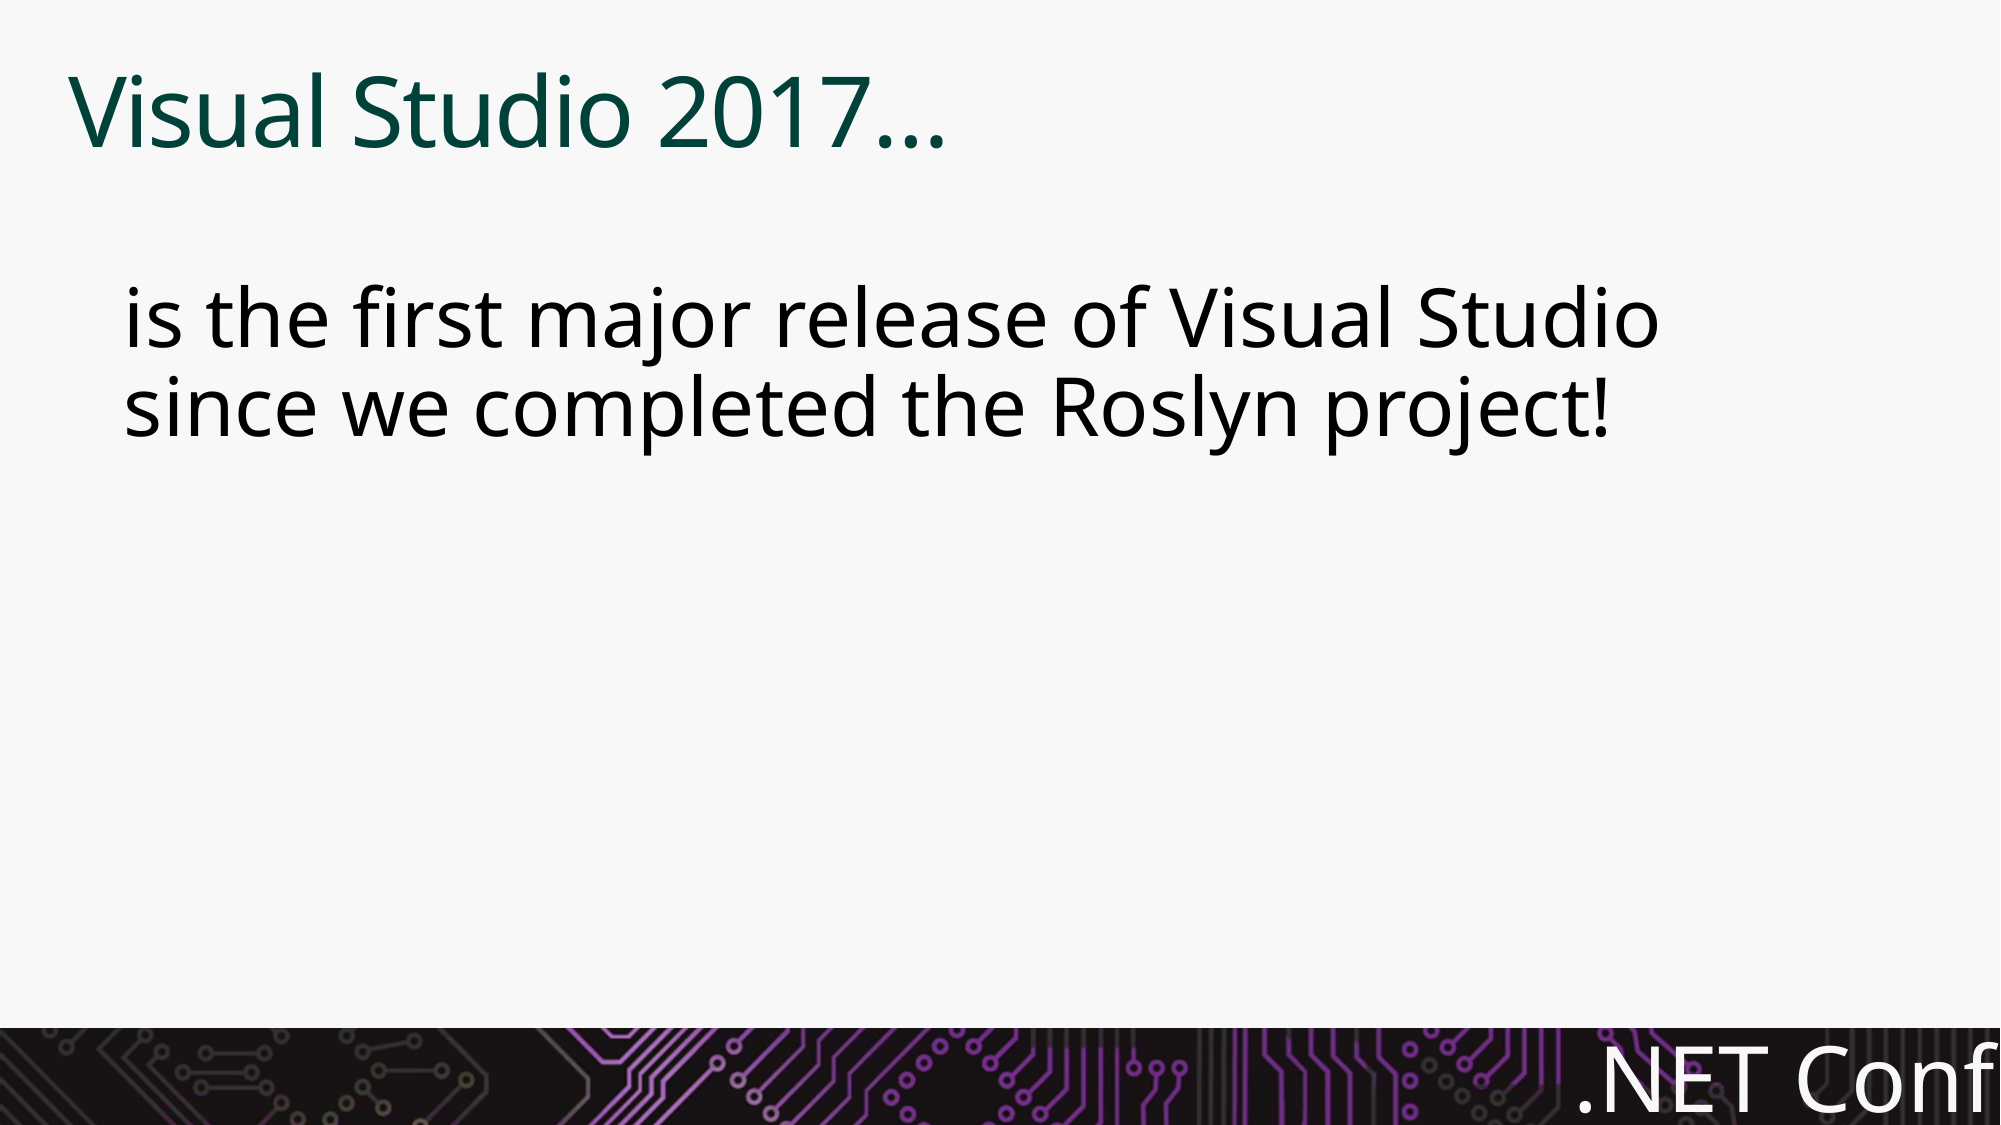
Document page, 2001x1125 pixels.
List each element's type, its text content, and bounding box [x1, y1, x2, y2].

title Visual Studio 2017… [44, 47, 1957, 196]
picture [0, 1028, 2000, 1125]
list is the first major release of Visual Studio since we completed the Roslyn project! [99, 262, 1851, 471]
